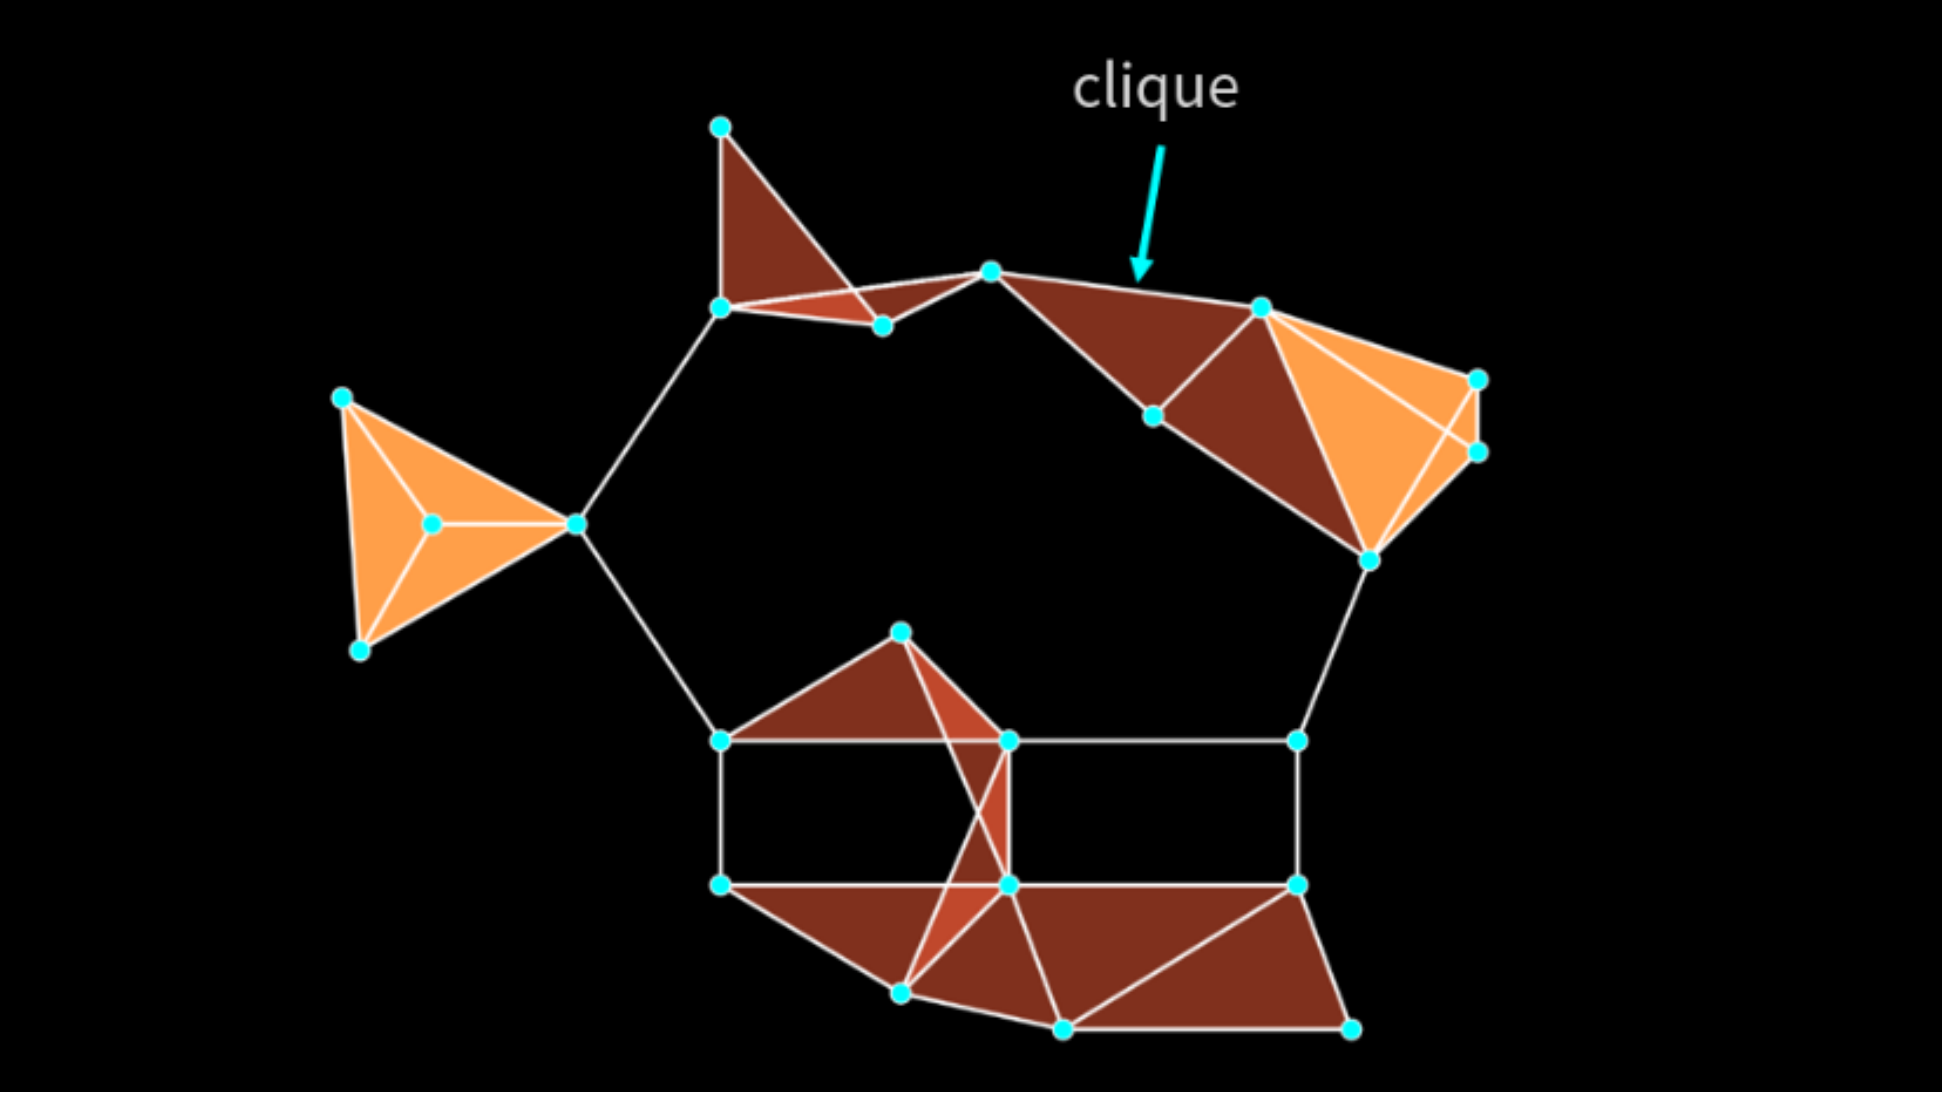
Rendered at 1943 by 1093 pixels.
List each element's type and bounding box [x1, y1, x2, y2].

picture [272, 0, 1616, 1074]
